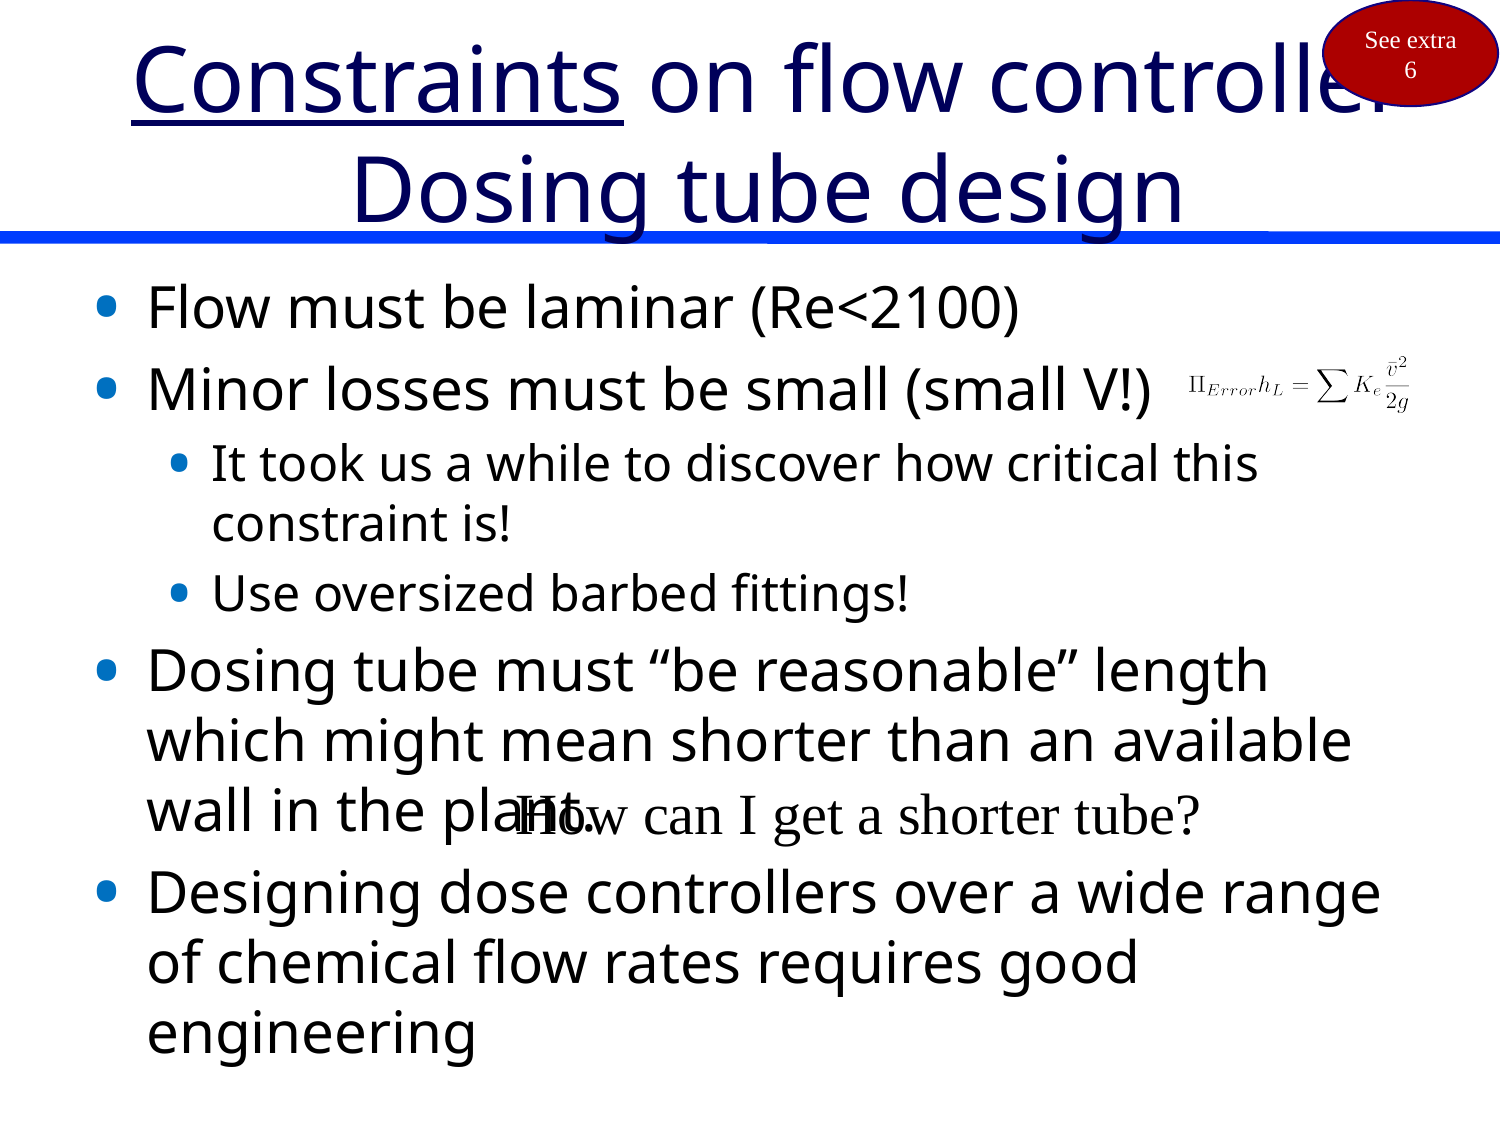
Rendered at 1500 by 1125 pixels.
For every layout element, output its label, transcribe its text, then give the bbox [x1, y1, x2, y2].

picture [1189, 356, 1410, 413]
list Flow must be laminar (Re<2100) Minor losses must be small (small V!) It took us a while to discover how critical this constraint is! Use oversized barbed fittings! Dosing tube must “be reasonable” length which might mean shorter than an available wall in the plant. Designing dose controllers over a wide range of chemical flow rates requires good engineering [74, 262, 1426, 1125]
title Constraints on flow controller Dosing tube design [75, 37, 1463, 225]
text_box See extra 6 [1323, 0, 1499, 107]
text_box How can I get a shorter tube? [500, 768, 1217, 854]
